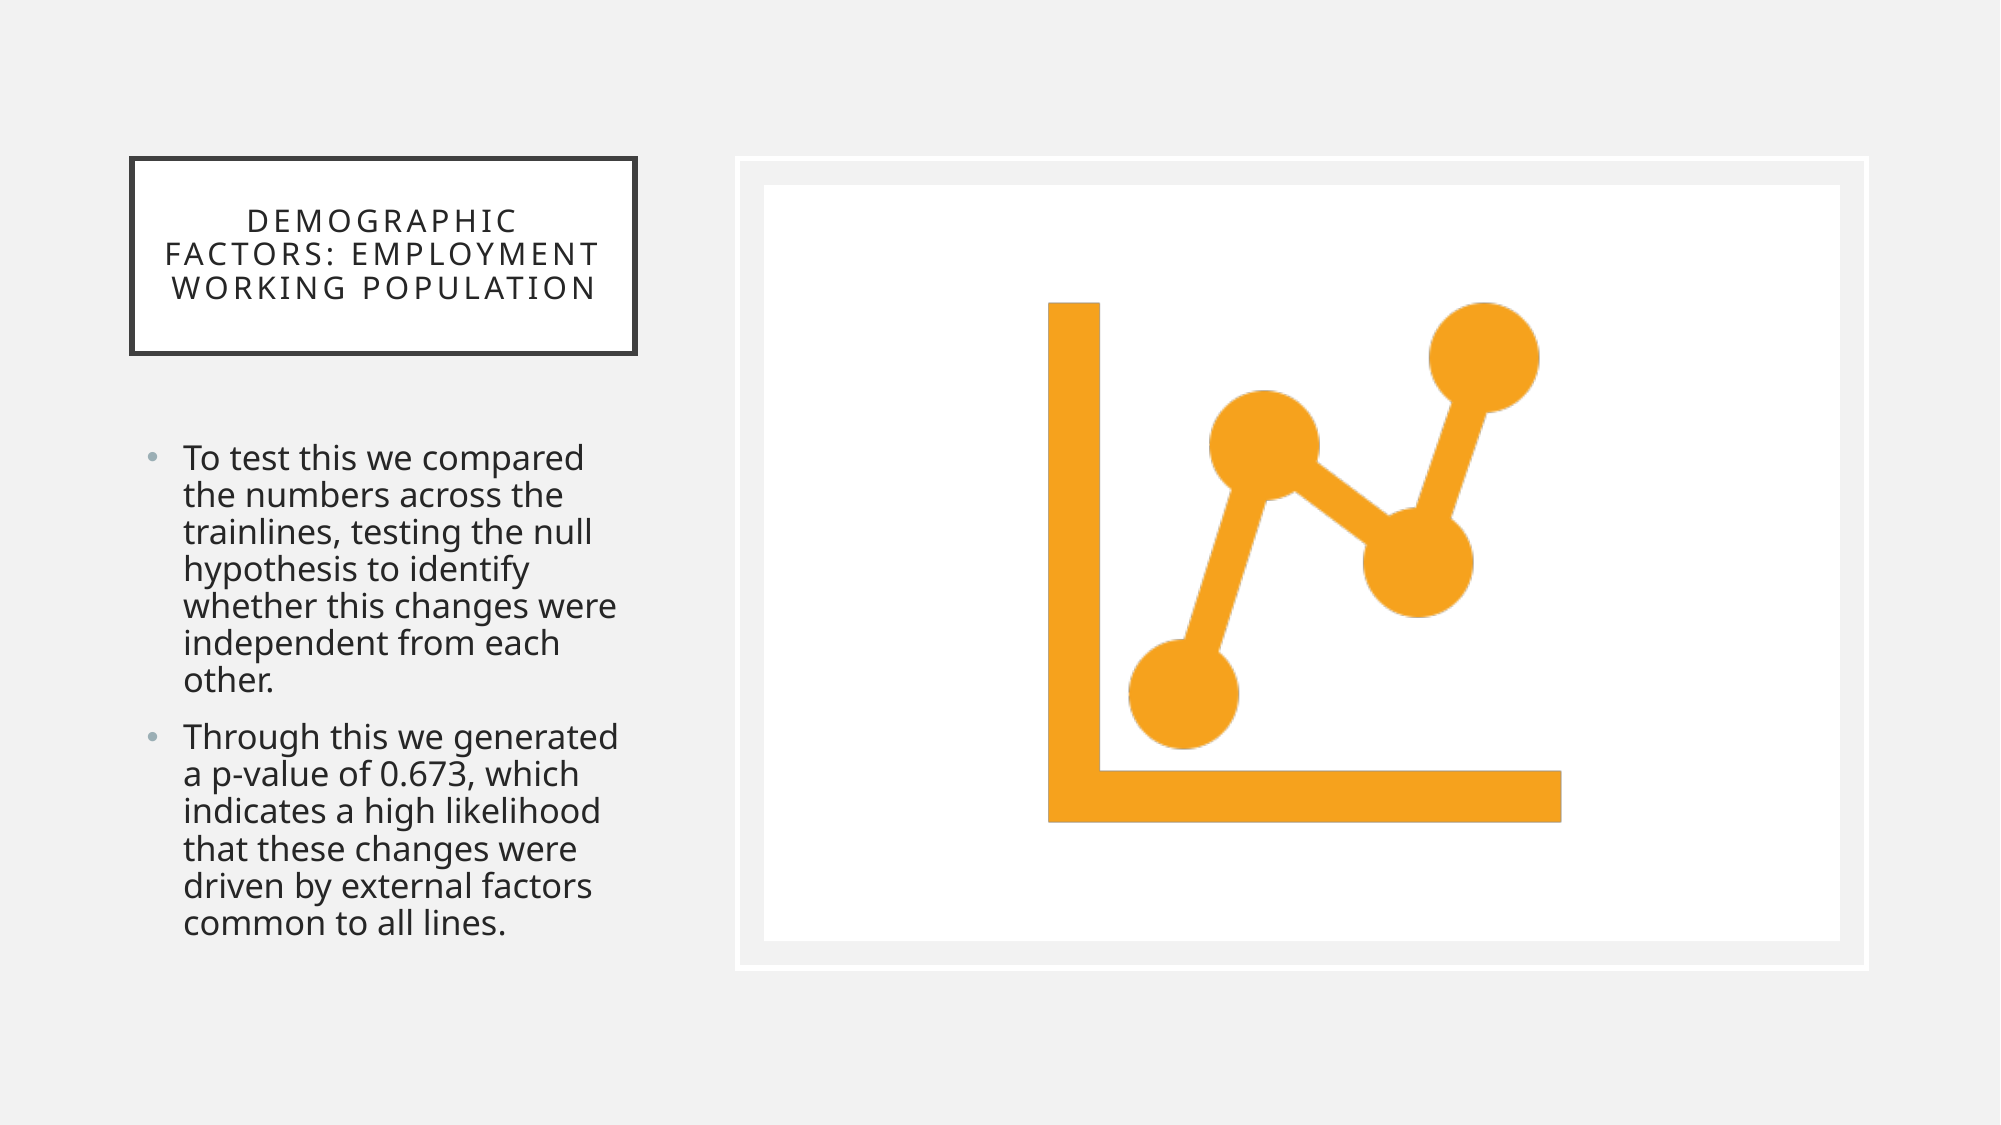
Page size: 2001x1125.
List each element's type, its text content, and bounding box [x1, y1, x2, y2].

picture [950, 212, 1653, 915]
title Demographic factors: employment WORKING POPULATION [129, 156, 638, 356]
text_box [736, 157, 1868, 969]
list To test this we compared the numbers across the trainlines, testing the null hypothesis to identify whether this changes were independent from each other. Through this we generated a p-value of 0.673, which indicates a high likelihood that these changes were driven by external factors common to all lines. [131, 432, 635, 968]
text_box [763, 184, 1841, 942]
